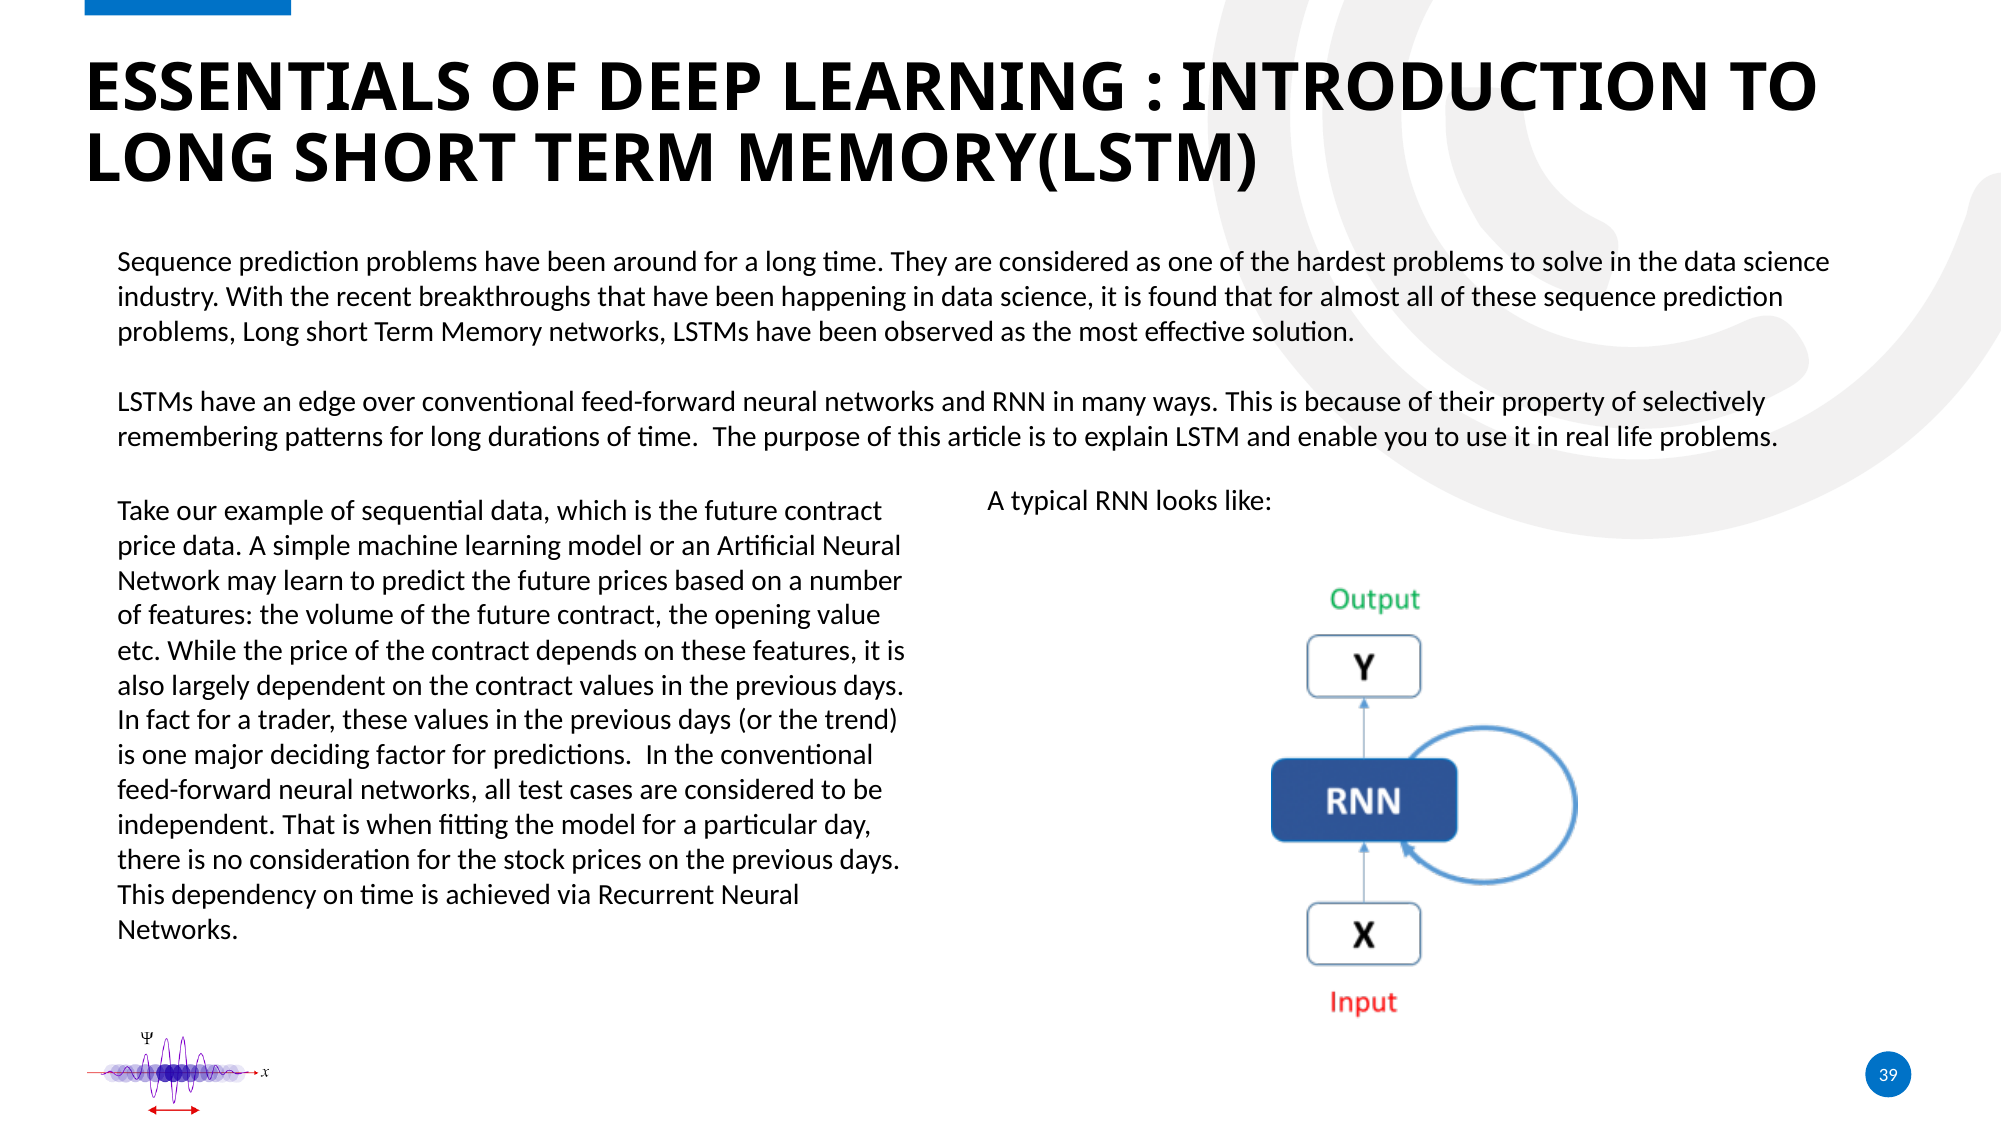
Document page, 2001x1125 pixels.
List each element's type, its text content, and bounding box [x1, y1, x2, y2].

text_box Take our example of sequential data, which is the future contract price data. A simple machine learning model or an Artificial Neural Network may learn to predict the future prices based on a number of features: the volume of the future contract, the opening value etc. While the price of the contract depends on these features, it is also largely dependent on the contract values in the previous days. In fact for a trader, these values in the previous days (or the trend) is one major deciding factor for predictions. In the conventional feed-forward neural networks, all test cases are considered to be independent. That is when fitting the model for a particular day, there is no consideration for the stock prices on the previous days. This dependency on time is achieved via Recurrent Neural Networks. [102, 483, 927, 1033]
text_box A typical RNN looks like: [972, 473, 1787, 569]
slide_number 39 [1864, 1059, 1913, 1090]
title Essentials of Deep Learning : Introduction to Long Short Term Memory(LSTM) [84, 40, 1914, 277]
text_box Sequence prediction problems have been around for a long time. They are considered as one of the hardest problems to solve in the data science industry. With the recent breakthroughs that have been happening in data science, it is found that for almost all of these sequence prediction problems, Long short Term Memory networks, LSTMs have been observed as the most effective solution. LSTMs have an edge over conventional feed-forward neural networks and RNN in many ways. This is because of their property of selectively remembering patterns for long durations of time. The purpose of this article is to explain LSTM and enable you to use it in real life problems. [102, 234, 1865, 505]
picture [87, 1026, 269, 1116]
picture [1271, 569, 1578, 1039]
